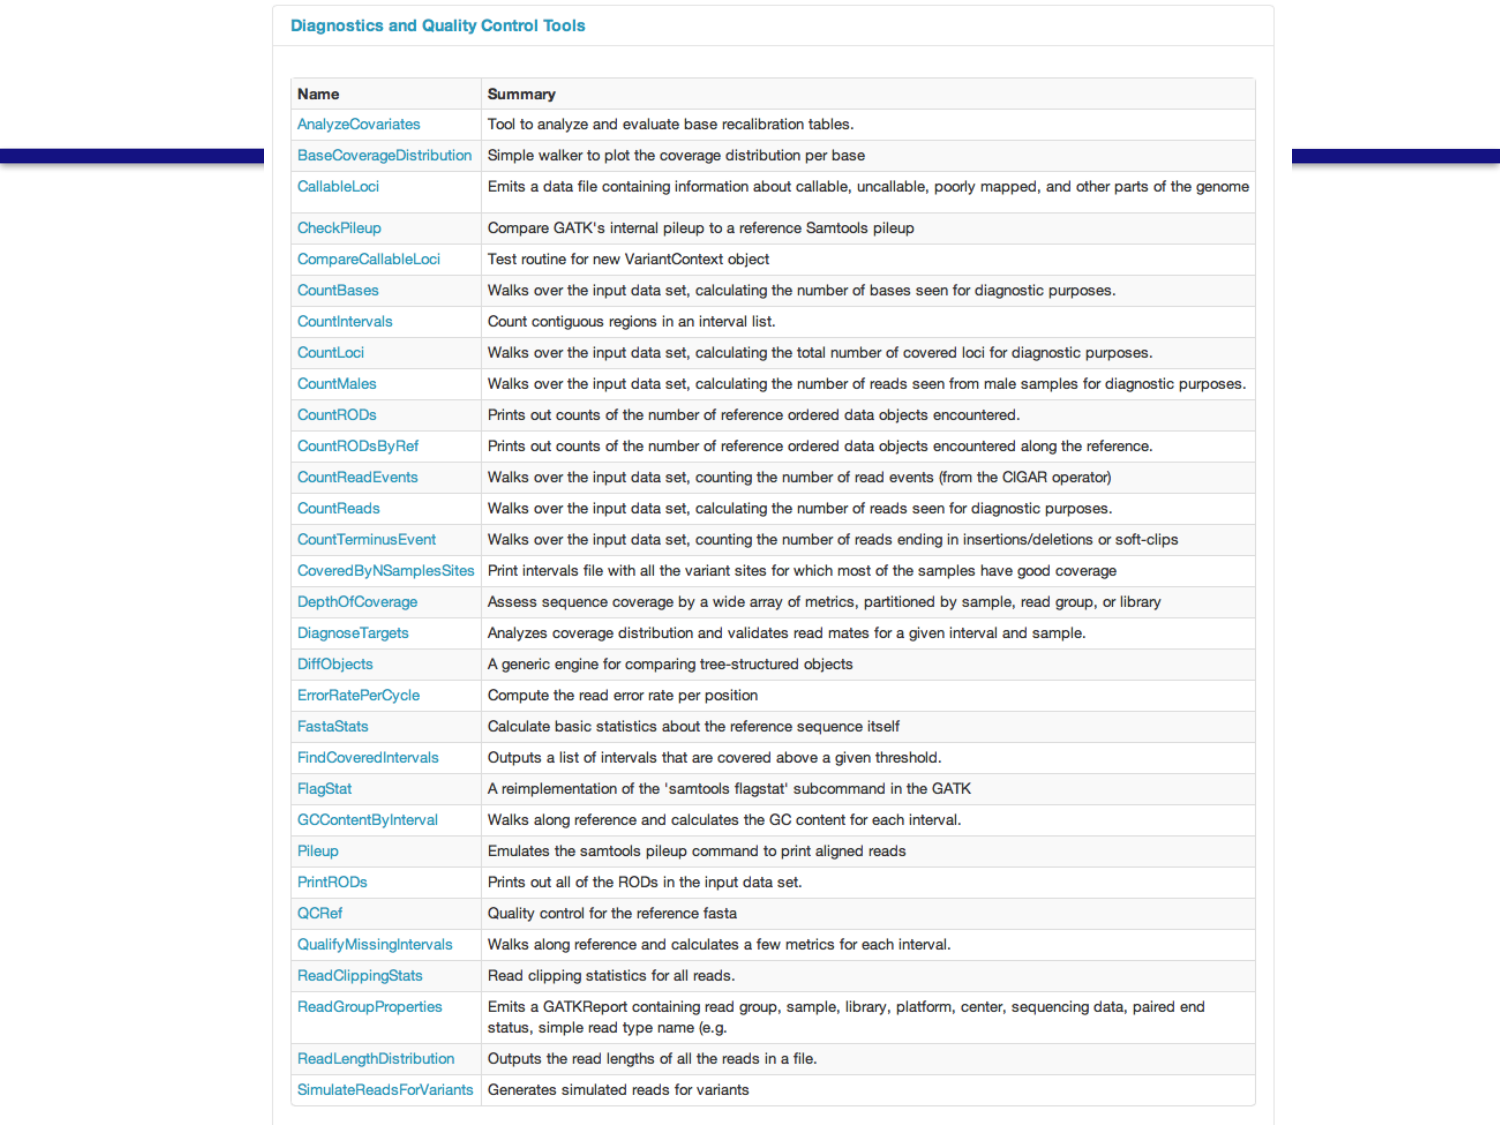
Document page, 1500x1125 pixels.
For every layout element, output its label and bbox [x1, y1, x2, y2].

picture [264, 0, 1292, 1125]
